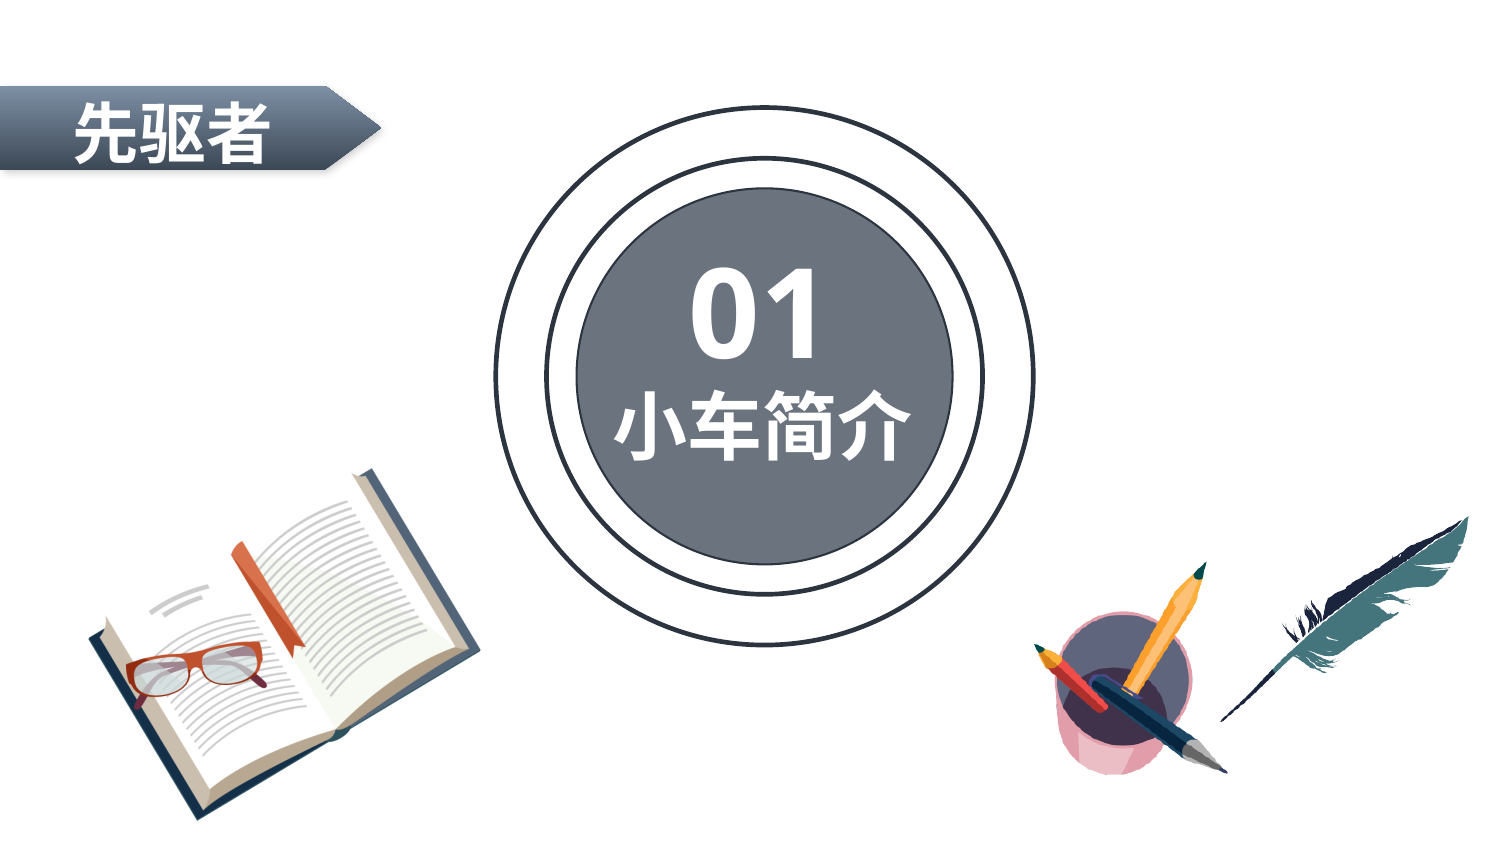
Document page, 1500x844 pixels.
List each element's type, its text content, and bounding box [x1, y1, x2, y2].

text_box 先驱者 [0, 85, 382, 171]
text_box 小车简介 [598, 371, 928, 477]
picture [88, 468, 481, 821]
text_box 01 [673, 226, 847, 371]
text_box [494, 106, 1035, 647]
picture [1033, 515, 1469, 775]
